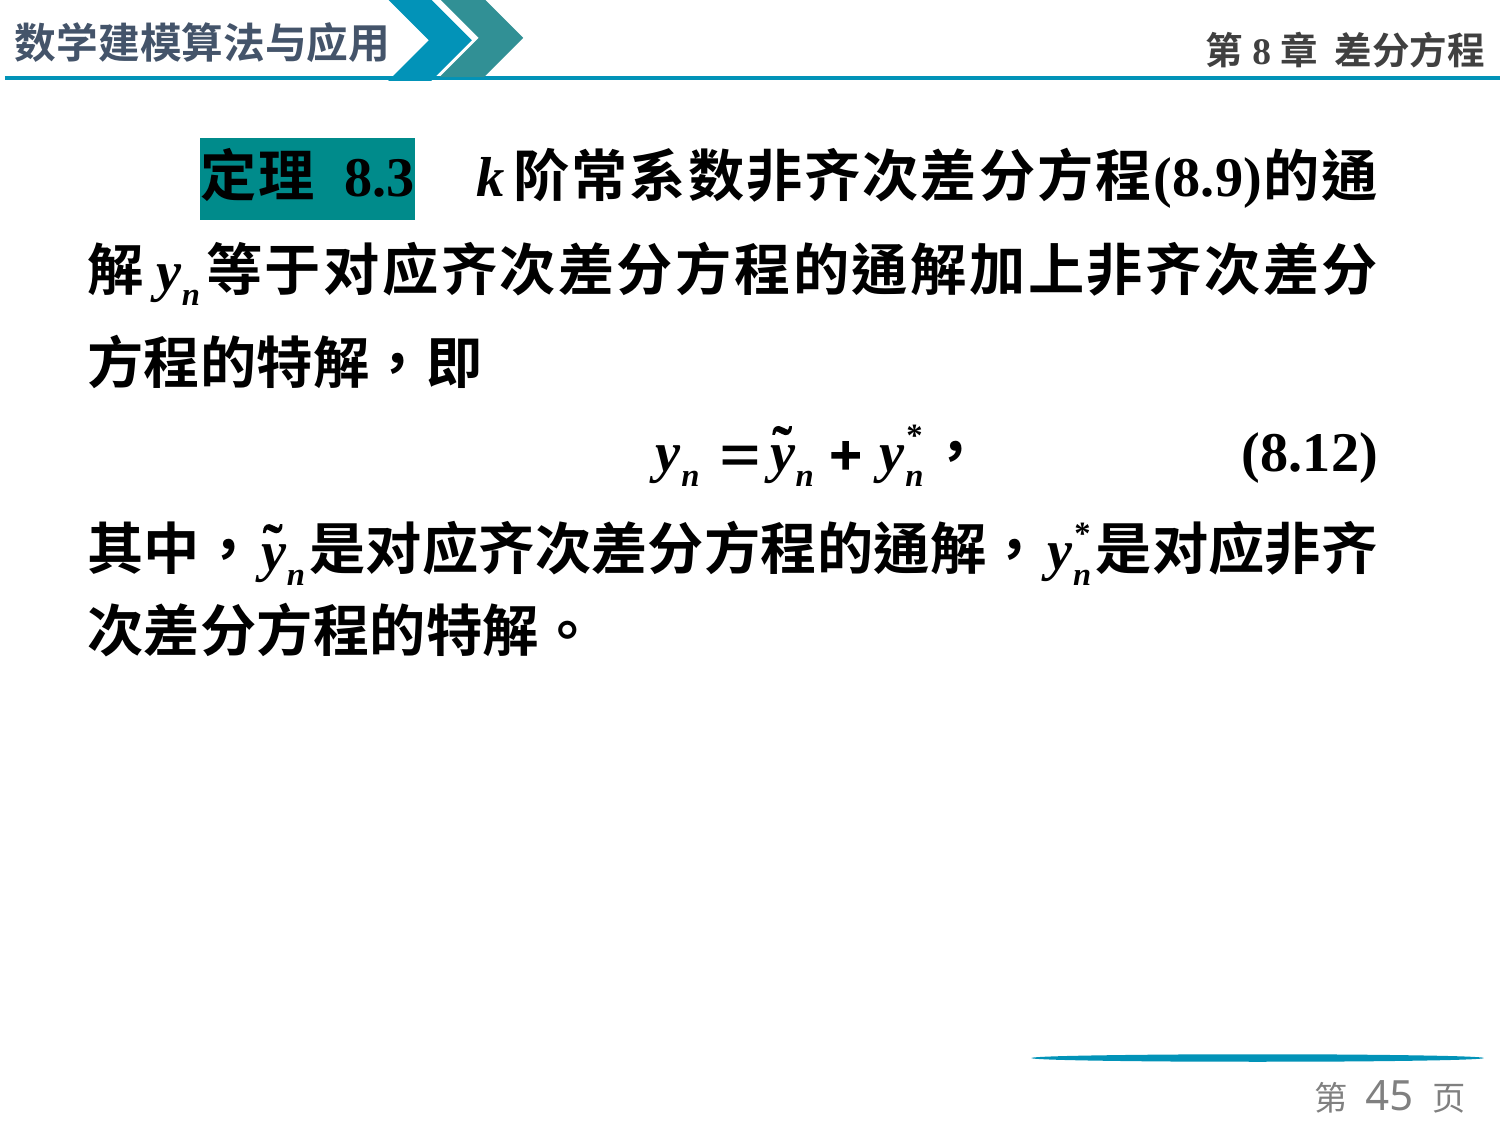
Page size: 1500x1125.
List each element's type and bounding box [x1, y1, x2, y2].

text_box [87, 132, 1377, 708]
